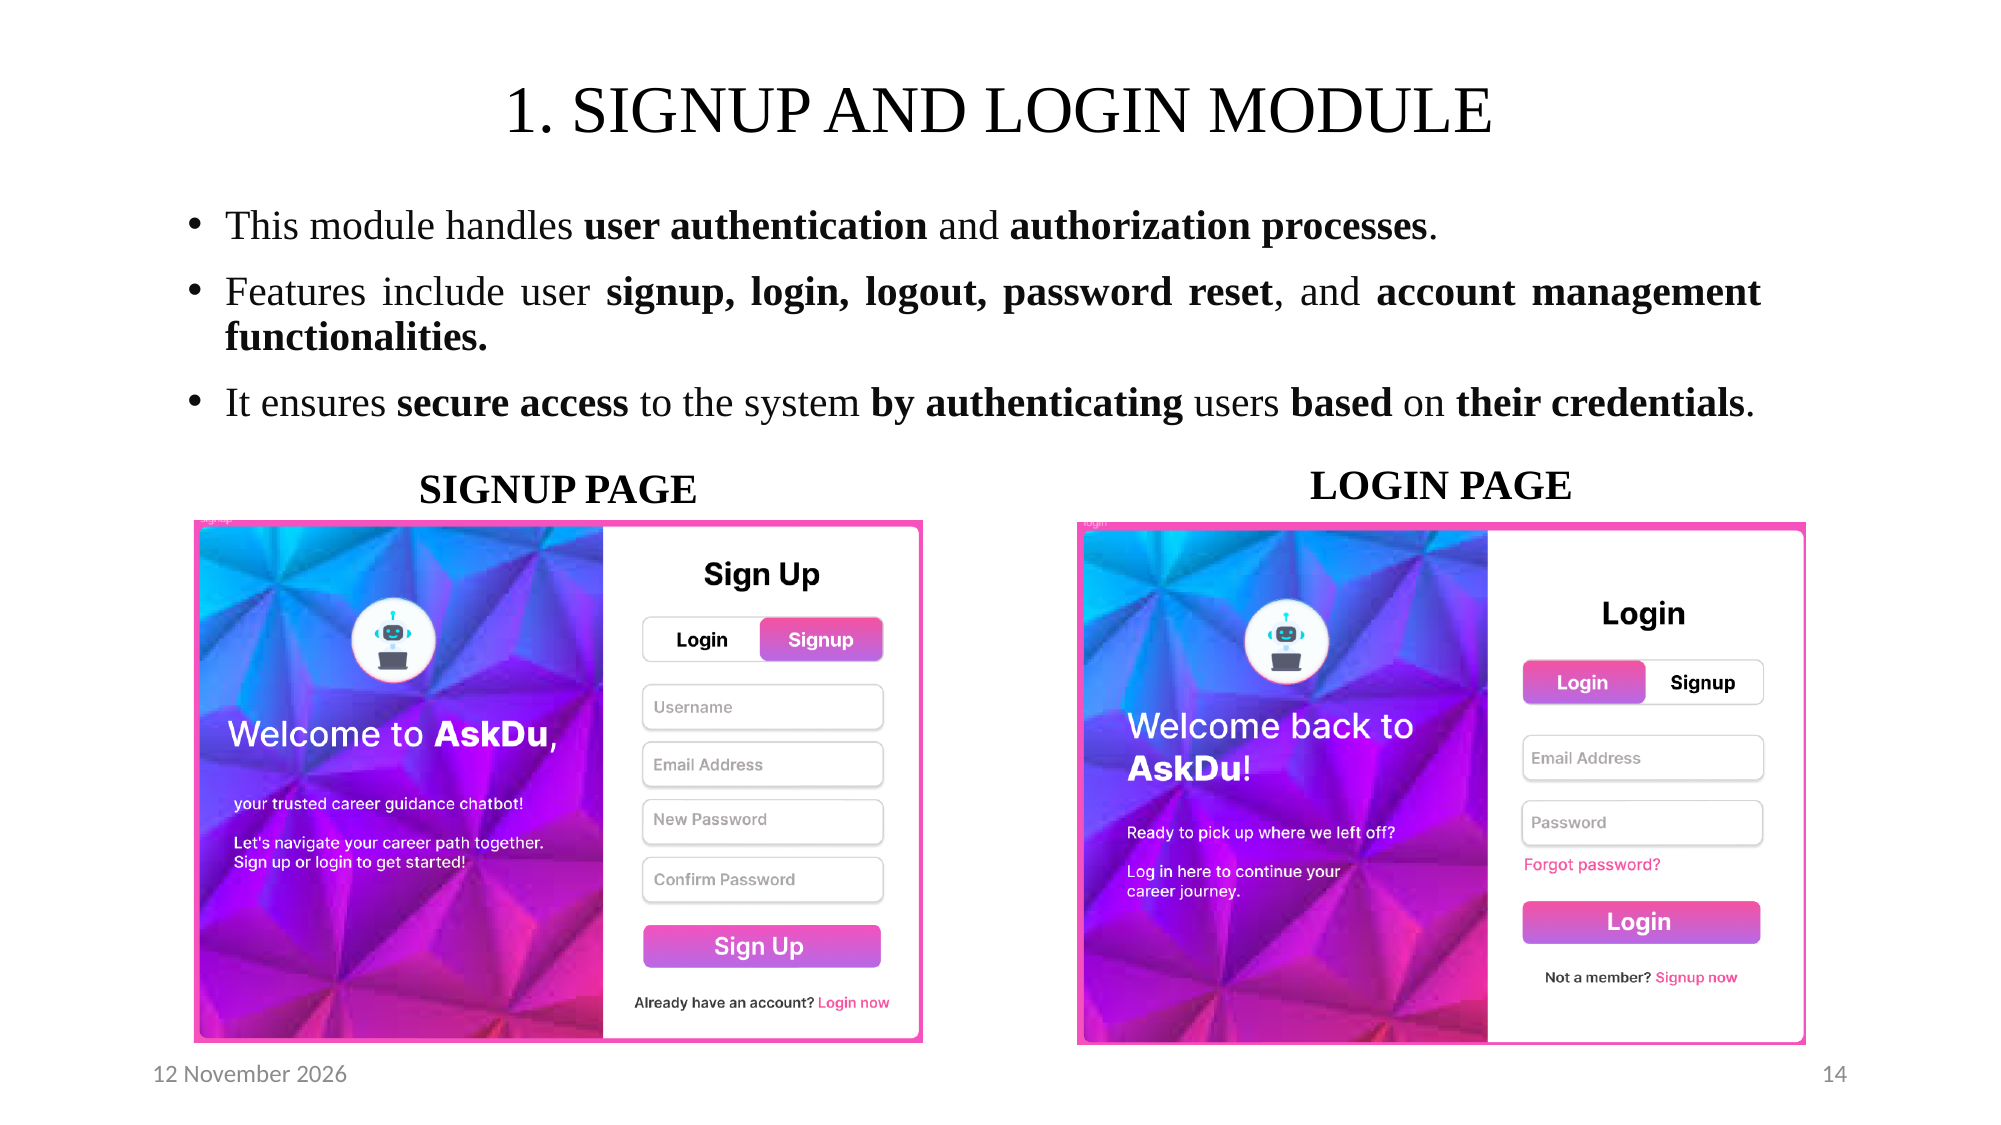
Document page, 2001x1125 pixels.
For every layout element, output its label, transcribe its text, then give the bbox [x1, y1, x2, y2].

text_box This module handles user authentication and authorization processes. Features include user signup, login, logout, password reset, and account management functionalities. It ensures secure access to the system by authenticating users based on their credentials. [172, 196, 1777, 485]
text_box LOGIN PAGE [1208, 485, 1675, 522]
picture [1077, 522, 1806, 1046]
title 1. SIGNUP AND LOGIN MODULE [137, 56, 1863, 167]
slide_number 14 [1412, 1042, 1863, 1103]
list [193, 520, 923, 1043]
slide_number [137, 1042, 588, 1103]
text_box SIGNUP PAGE [325, 485, 792, 520]
